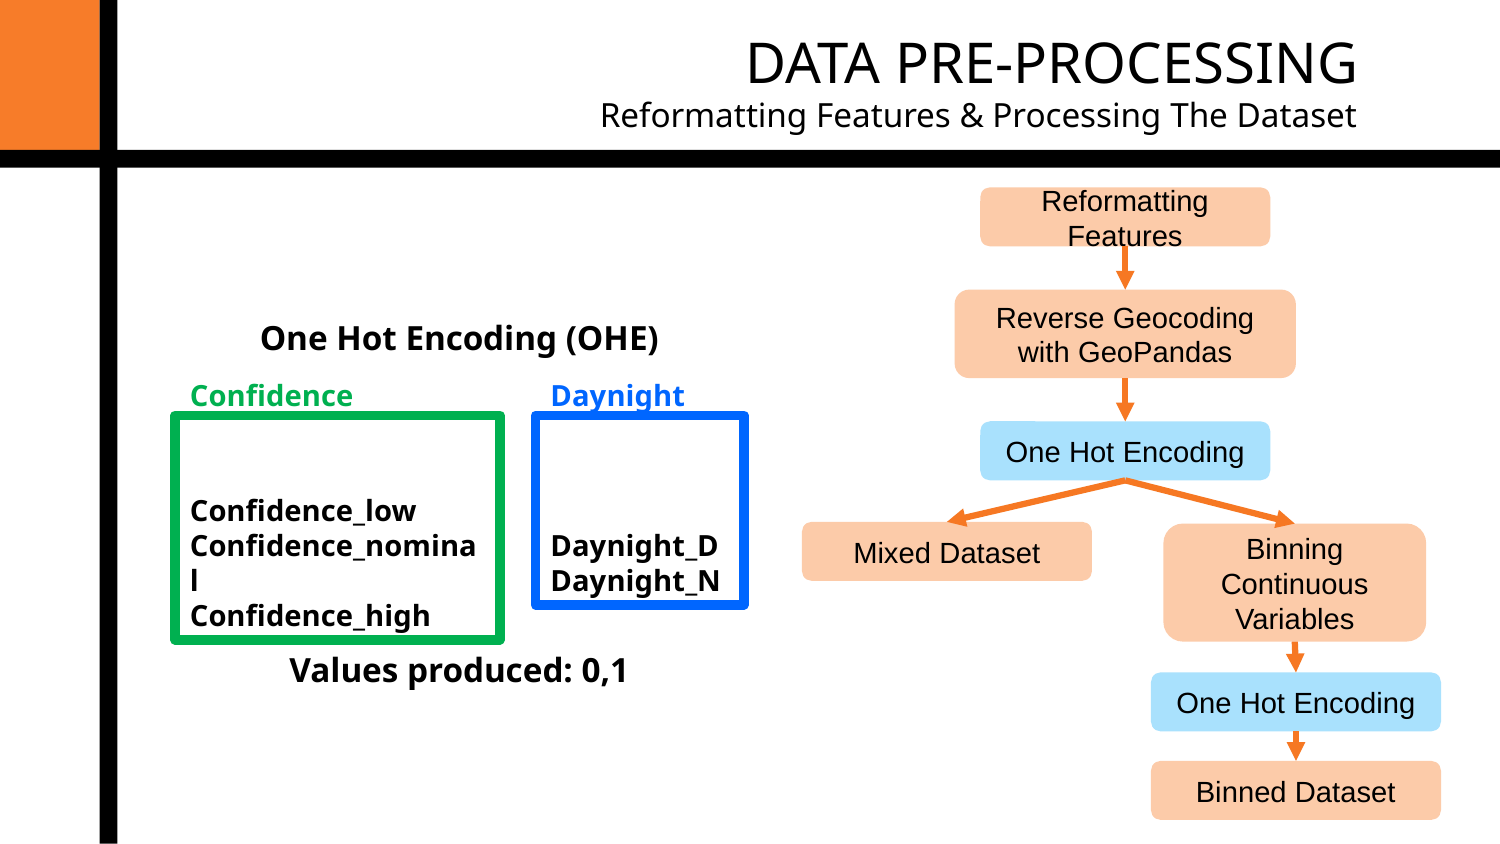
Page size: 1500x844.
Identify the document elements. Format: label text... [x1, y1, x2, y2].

text_box Values produced: 0,1 [175, 641, 744, 697]
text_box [174, 369, 745, 608]
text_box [801, 187, 1442, 821]
text_box One Hot Encoding (OHE) [175, 309, 744, 365]
title DATA PRE-PROCESSING Reformatting Features & Processing The Dataset [126, 61, 1374, 101]
